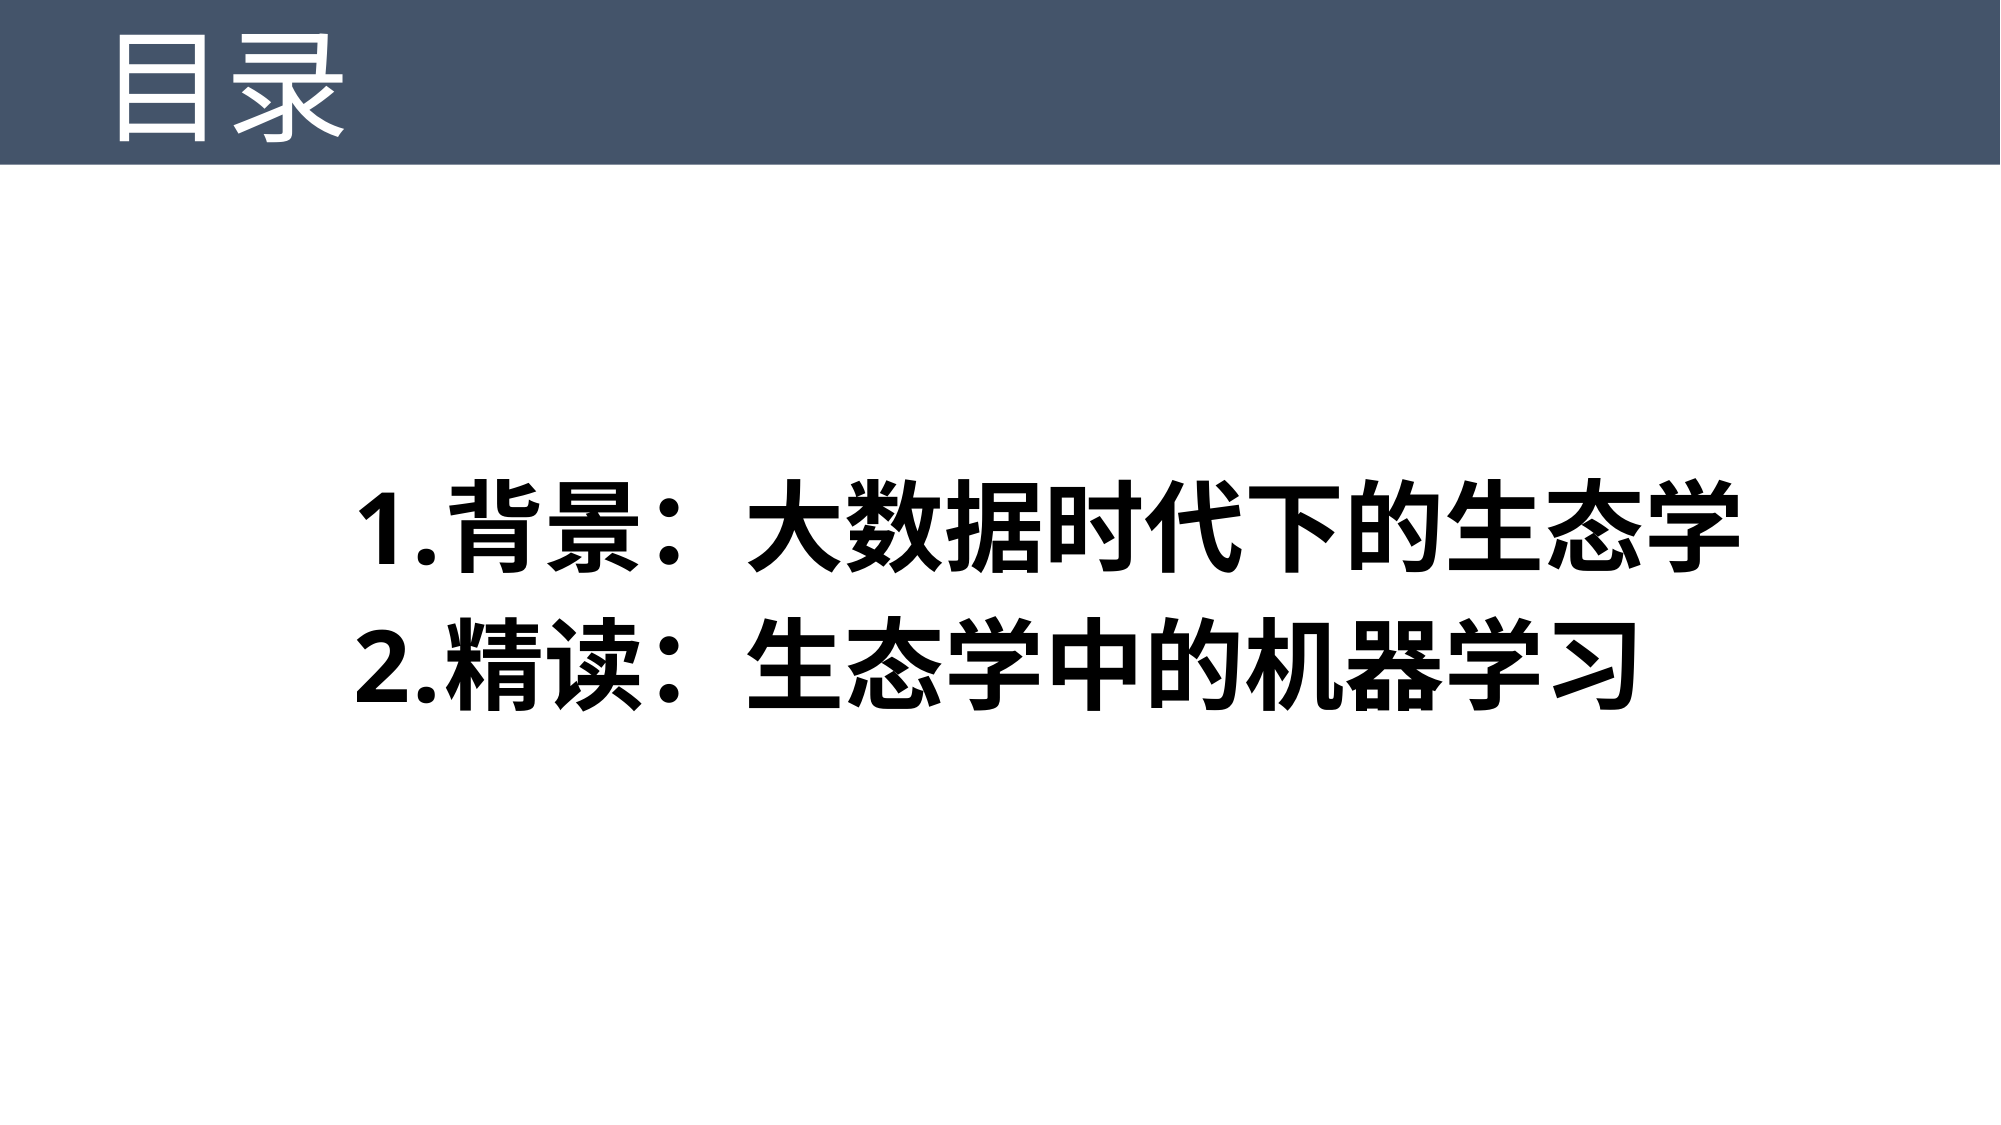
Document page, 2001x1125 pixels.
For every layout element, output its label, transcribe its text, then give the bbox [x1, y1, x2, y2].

text_box 目录 [0, 0, 2000, 165]
text_box 背景：大数据时代下的生态学 精读：生态学中的机器学习 [338, 440, 1766, 730]
